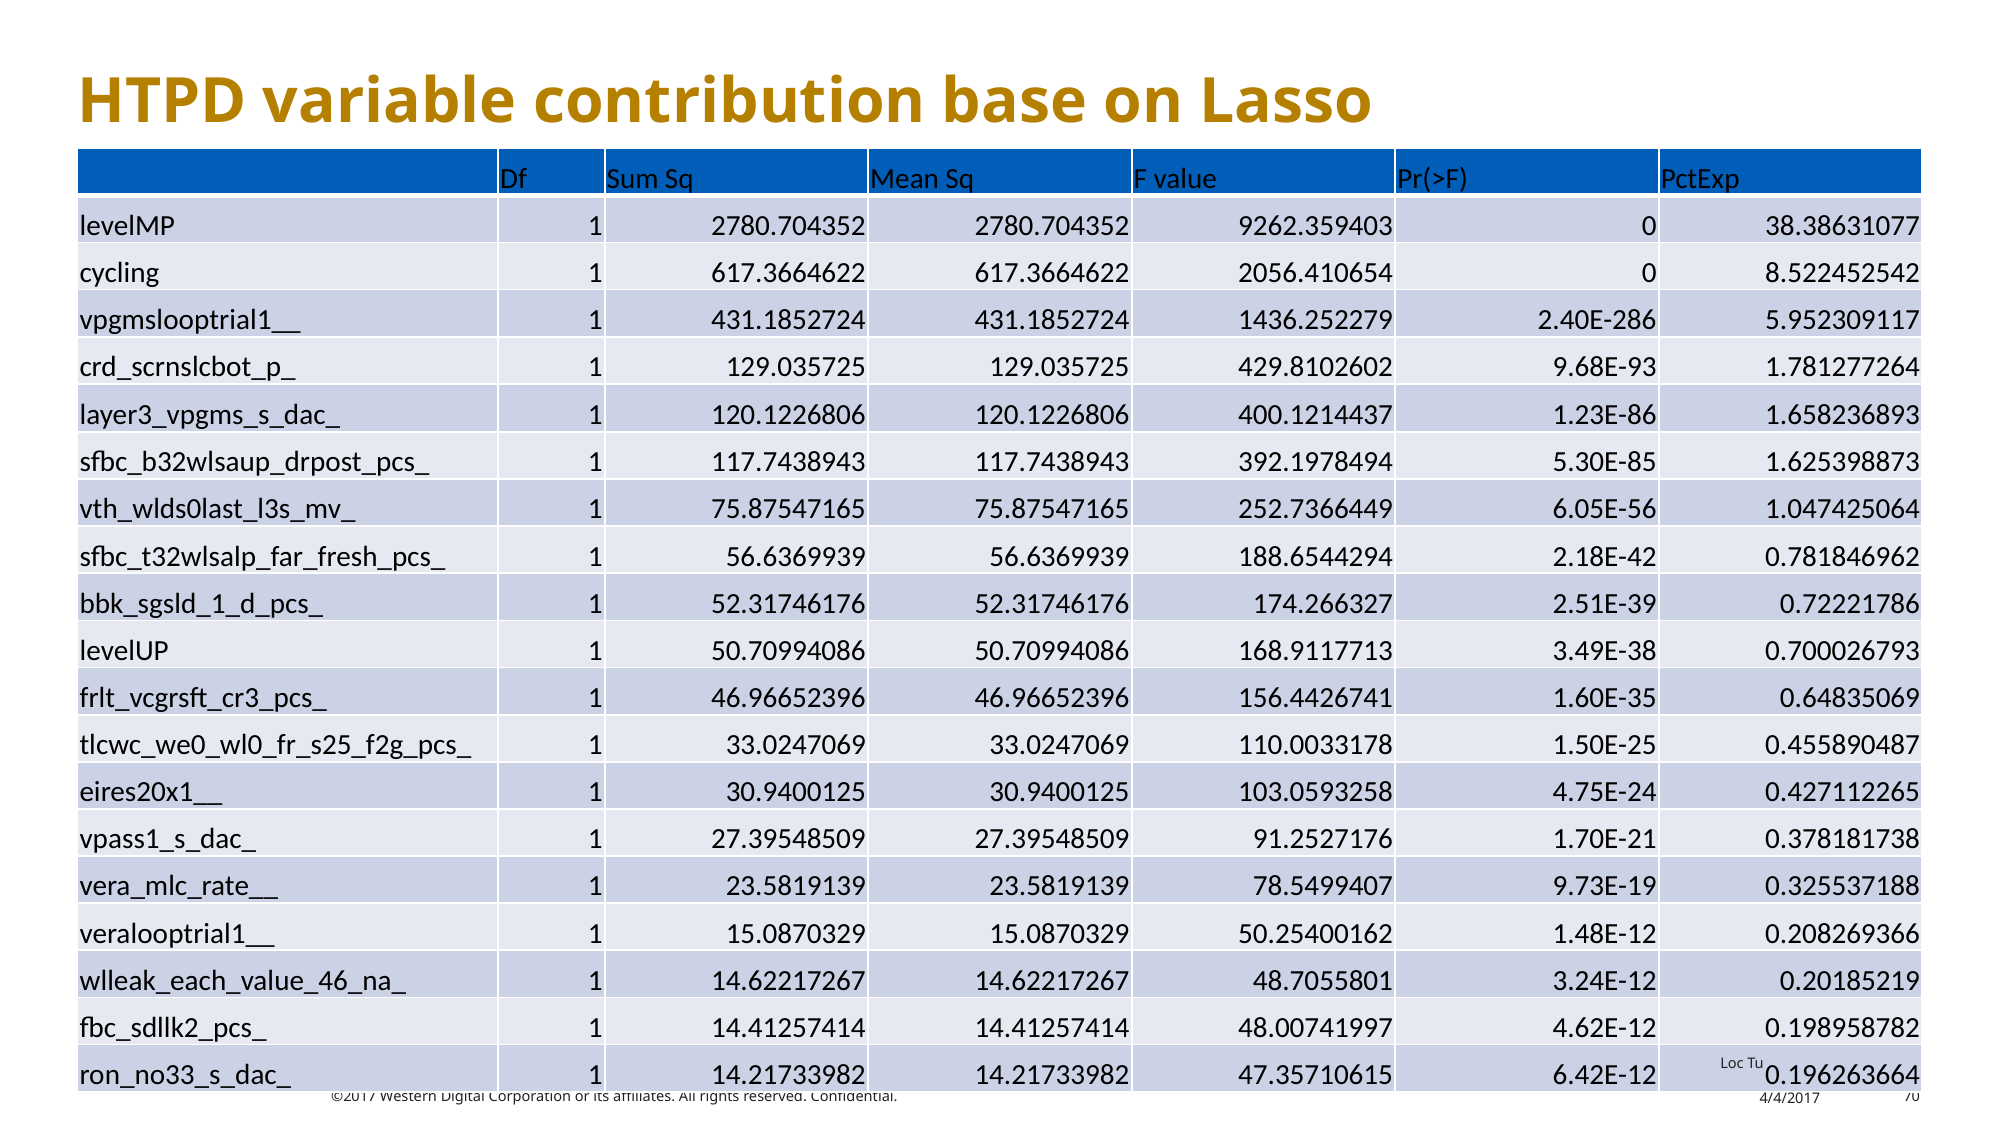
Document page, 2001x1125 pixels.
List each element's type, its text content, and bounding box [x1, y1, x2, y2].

table_cell 0.198958782 [1660, 998, 1921, 1044]
table_cell 8.522452542 [1660, 243, 1921, 289]
table_cell 188.6544294 [1133, 527, 1394, 572]
table_cell 1.047425064 [1660, 480, 1921, 525]
table_cell 1 [499, 904, 604, 949]
table_cell 117.7438943 [869, 433, 1131, 478]
table_cell 23.5819139 [869, 857, 1131, 902]
table_cell 129.035725 [606, 338, 867, 383]
table_cell 33.0247069 [869, 716, 1131, 761]
table_cell 1.60E-35 [1396, 668, 1658, 714]
table_cell 1.50E-25 [1396, 716, 1658, 761]
table_cell 1.625398873 [1660, 433, 1921, 478]
table_cell vera_mlc_rate__ [78, 857, 497, 902]
table_cell 429.8102602 [1133, 338, 1394, 383]
table_cell 14.21733982 [869, 1045, 1131, 1091]
table_cell 1.658236893 [1660, 385, 1921, 431]
table_cell 1.48E-12 [1396, 904, 1658, 949]
table_cell 46.96652396 [869, 668, 1131, 714]
table_cell 50.70994086 [869, 621, 1131, 667]
table_cell 1 [499, 480, 604, 525]
table_cell 1 [499, 198, 604, 242]
table_cell 1.70E-21 [1396, 810, 1658, 855]
table_header Mean Sq [869, 163, 1131, 193]
table_header Df [499, 163, 604, 193]
table_cell 0.700026793 [1660, 621, 1921, 667]
table_cell 1 [499, 810, 604, 855]
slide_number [1719, 1076, 1820, 1107]
table_cell 1 [499, 433, 604, 478]
table_cell 120.1226806 [606, 385, 867, 431]
table_cell tlcwc_we0_wl0_fr_s25_f2g_pcs_ [78, 716, 497, 761]
table_cell 5.30E-85 [1396, 433, 1658, 478]
table_cell 1 [499, 1045, 604, 1076]
table_cell 0 [1396, 198, 1658, 242]
table_cell 0.378181738 [1660, 810, 1921, 855]
table_cell 2056.410654 [1133, 243, 1394, 289]
table_cell 1 [499, 621, 604, 667]
table_cell 1 [499, 763, 604, 808]
table_cell 129.035725 [869, 338, 1131, 383]
table_cell 4.62E-12 [1396, 998, 1658, 1044]
table_cell 0 [1396, 243, 1658, 289]
table_cell sfbc_t32wlsalp_far_fresh_pcs_ [78, 527, 497, 572]
table_cell frlt_vcgrsft_cr3_pcs_ [78, 668, 497, 714]
table_cell 1 [499, 527, 604, 572]
table_cell veralooptrial1__ [78, 904, 497, 949]
table_cell 1 [499, 857, 604, 902]
table_header Sum Sq [606, 163, 867, 193]
table_cell levelUP [78, 621, 497, 667]
table_cell 1436.252279 [1133, 290, 1394, 336]
table_cell 14.62217267 [606, 951, 867, 997]
table_cell 50.70994086 [606, 621, 867, 667]
table_cell 56.6369939 [869, 527, 1131, 572]
table_cell 75.87547165 [869, 480, 1131, 525]
table_cell 1 [499, 290, 604, 336]
title HTPD variable contribution base on Lasso [77, 60, 1923, 163]
table_cell 6.42E-12 [1396, 1045, 1658, 1091]
table_cell 46.96652396 [606, 668, 867, 714]
table_cell 9262.359403 [1133, 198, 1394, 242]
table_cell 117.7438943 [606, 433, 867, 478]
table_cell 103.0593258 [1133, 763, 1394, 808]
table_cell vpgmslooptrial1__ [78, 290, 497, 336]
table_cell 48.00741997 [1133, 998, 1394, 1044]
table_cell fbc_sdllk2_pcs_ [78, 998, 497, 1044]
table_cell 0.72221786 [1660, 574, 1921, 620]
table_cell 2780.704352 [869, 198, 1131, 242]
table_cell bbk_sgsld_1_d_pcs_ [78, 574, 497, 620]
table_cell 120.1226806 [869, 385, 1131, 431]
table_cell 0.781846962 [1660, 527, 1921, 572]
table_cell 1 [499, 385, 604, 431]
table_cell 6.05E-56 [1396, 480, 1658, 525]
table_cell 2.51E-39 [1396, 574, 1658, 620]
table_cell 617.3664622 [869, 243, 1131, 289]
table_cell 52.31746176 [869, 574, 1131, 620]
table_cell 392.1978494 [1133, 433, 1394, 478]
table_cell 33.0247069 [606, 716, 867, 761]
table_cell 1 [499, 716, 604, 761]
table_cell 400.1214437 [1133, 385, 1394, 431]
table_cell cycling [78, 243, 497, 289]
table_cell 4.75E-24 [1396, 763, 1658, 808]
table_cell 14.41257414 [869, 998, 1131, 1044]
table_cell 2780.704352 [606, 198, 867, 242]
table_cell sfbc_b32wlsaup_drpost_pcs_ [78, 433, 497, 478]
table_cell vpass1_s_dac_ [78, 810, 497, 855]
table_header F value [1133, 163, 1394, 193]
table_cell ron_no33_s_dac_ [78, 1045, 497, 1091]
table_header PctExp [1660, 163, 1921, 193]
table_cell 3.24E-12 [1396, 951, 1658, 997]
table_cell 617.3664622 [606, 243, 867, 289]
table_cell 1.781277264 [1660, 338, 1921, 383]
table_cell 174.266327 [1133, 574, 1394, 620]
table_cell 9.73E-19 [1396, 857, 1658, 902]
table_cell 30.9400125 [606, 763, 867, 808]
table_cell 78.5499407 [1133, 857, 1394, 902]
table_cell 1 [499, 338, 604, 383]
table_cell 56.6369939 [606, 527, 867, 572]
table_cell eires20x1__ [78, 763, 497, 808]
table_cell 23.5819139 [606, 857, 867, 902]
table_cell 431.1852724 [606, 290, 867, 336]
table_cell 431.1852724 [869, 290, 1131, 336]
table_cell 1 [499, 574, 604, 620]
table_cell wlleak_each_value_46_na_ [78, 951, 497, 997]
table_cell 91.2527176 [1133, 810, 1394, 855]
table_cell crd_scrnslcbot_p_ [78, 338, 497, 383]
table_cell 0.455890487 [1660, 716, 1921, 761]
table_cell 252.7366449 [1133, 480, 1394, 525]
table_cell 0.208269366 [1660, 904, 1921, 949]
table_cell 3.49E-38 [1396, 621, 1658, 667]
table_cell vth_wlds0last_l3s_mv_ [78, 480, 497, 525]
table_cell 1 [499, 668, 604, 714]
table_cell layer3_vpgms_s_dac_ [78, 385, 497, 431]
table_cell 15.0870329 [606, 904, 867, 949]
table_cell 0.325537188 [1660, 857, 1921, 902]
table_header Pr(>F) [1396, 163, 1658, 193]
table_cell 15.0870329 [869, 904, 1131, 949]
table_cell 110.0033178 [1133, 716, 1394, 761]
table_cell 168.9117713 [1133, 621, 1394, 667]
table_cell 9.68E-93 [1396, 338, 1658, 383]
table_cell 48.7055801 [1133, 951, 1394, 997]
table_cell 14.41257414 [606, 998, 867, 1044]
table_cell 50.25400162 [1133, 904, 1394, 949]
table_cell 1 [499, 243, 604, 289]
table_cell 30.9400125 [869, 763, 1131, 808]
table_cell 52.31746176 [606, 574, 867, 620]
table_header [78, 163, 497, 193]
table_cell 75.87547165 [606, 480, 867, 525]
table_cell 2.40E-286 [1396, 290, 1658, 336]
table_cell 1 [499, 998, 604, 1044]
table_cell 47.35710615 [1133, 1045, 1394, 1091]
footer ©2017 Western Digital Corporation or its affiliates. All rights reserved. Confidential. [331, 1076, 990, 1107]
table_cell 5.952309117 [1660, 290, 1921, 336]
table_cell 14.21733982 [606, 1045, 867, 1076]
table_cell 2.18E-42 [1396, 527, 1658, 572]
table_cell levelMP [78, 198, 497, 242]
table_cell 1 [499, 951, 604, 997]
table_cell 156.4426741 [1133, 668, 1394, 714]
slide_number 70 [1880, 1076, 1920, 1107]
table_cell 0.20185219 [1660, 951, 1921, 997]
table_cell 1.23E-86 [1396, 385, 1658, 431]
table_cell 0.427112265 [1660, 763, 1921, 808]
table_cell 27.39548509 [606, 810, 867, 855]
table_cell 38.38631077 [1660, 198, 1921, 242]
table_cell 0.64835069 [1660, 668, 1921, 714]
table_cell 27.39548509 [869, 810, 1131, 855]
table_cell 0.196263664 [1660, 1045, 1921, 1091]
table_cell 14.62217267 [869, 951, 1131, 997]
